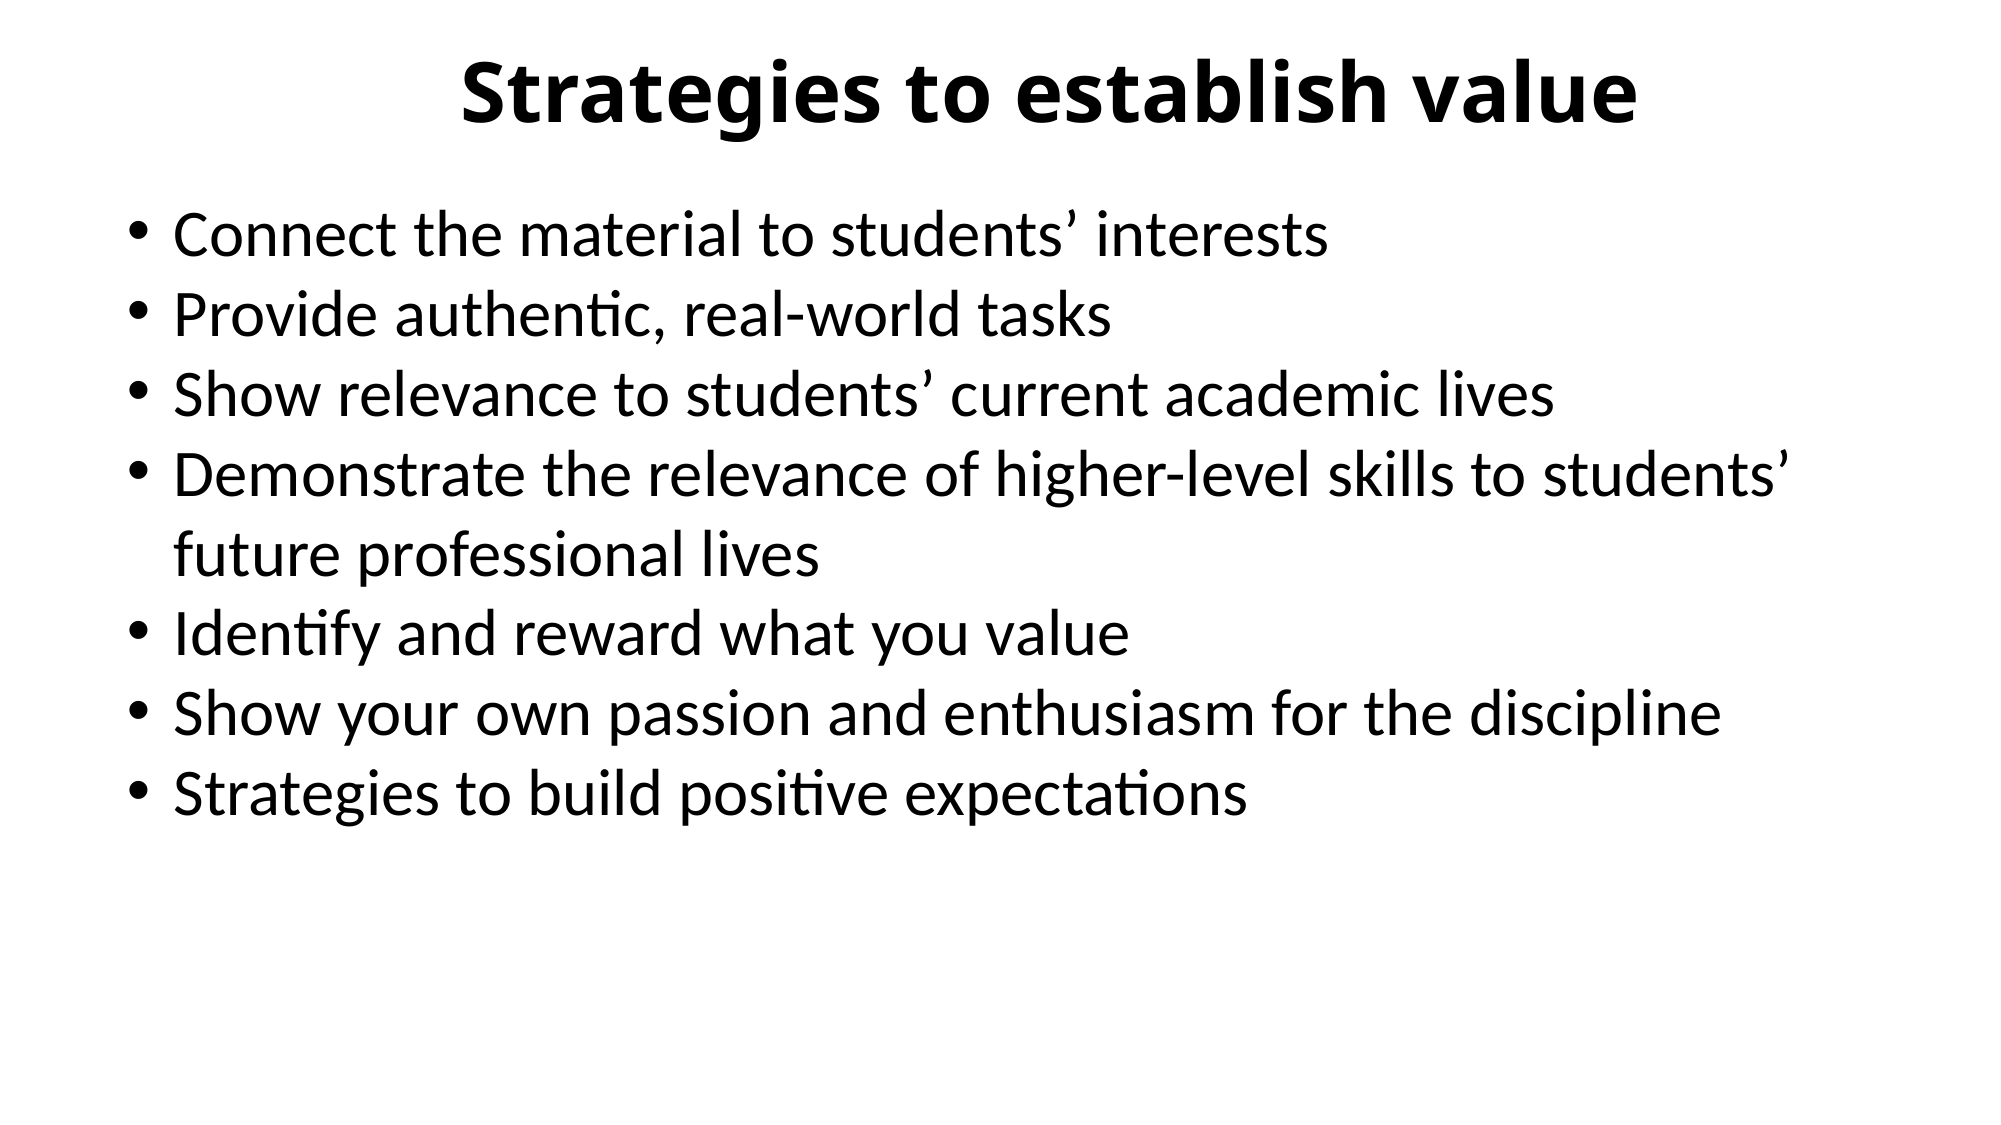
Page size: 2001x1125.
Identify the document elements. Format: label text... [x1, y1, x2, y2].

text_box Strategies to establish value [446, 32, 1656, 147]
text_box Connect the material to students’ interests Provide authentic, real-world tasks Show relevance to students’ current academic lives Demonstrate the relevance of higher-level skills to students’ future professional lives Identify and reward what you value Show your own passion and enthusiasm for the discipline Strategies to build positive expectations Ensure alignment of objectives, assessments, and instructional strategies Identify an appropriate level of challenge [112, 182, 1812, 1077]
